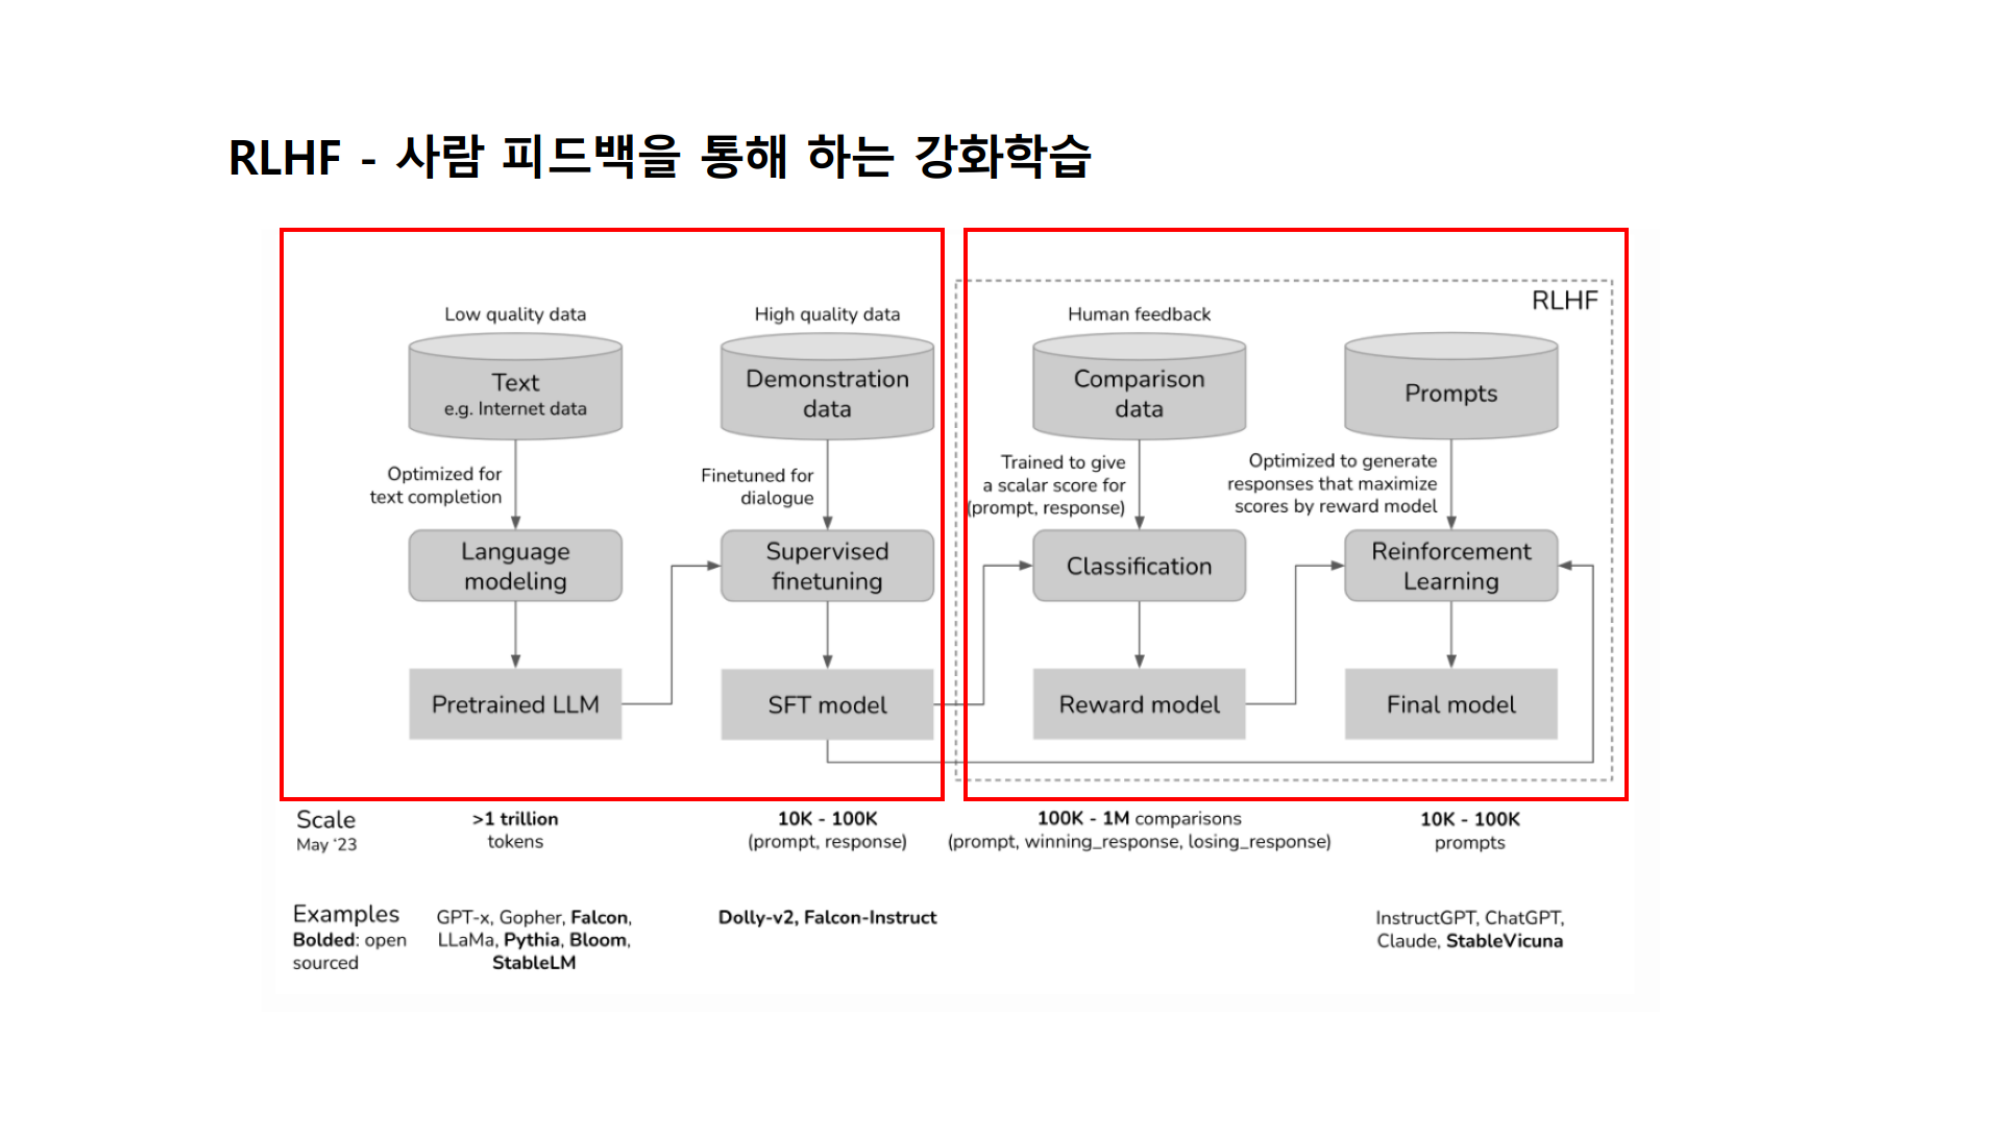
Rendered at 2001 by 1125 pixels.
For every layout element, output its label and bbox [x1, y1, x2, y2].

picture [70, 39, 1930, 1086]
